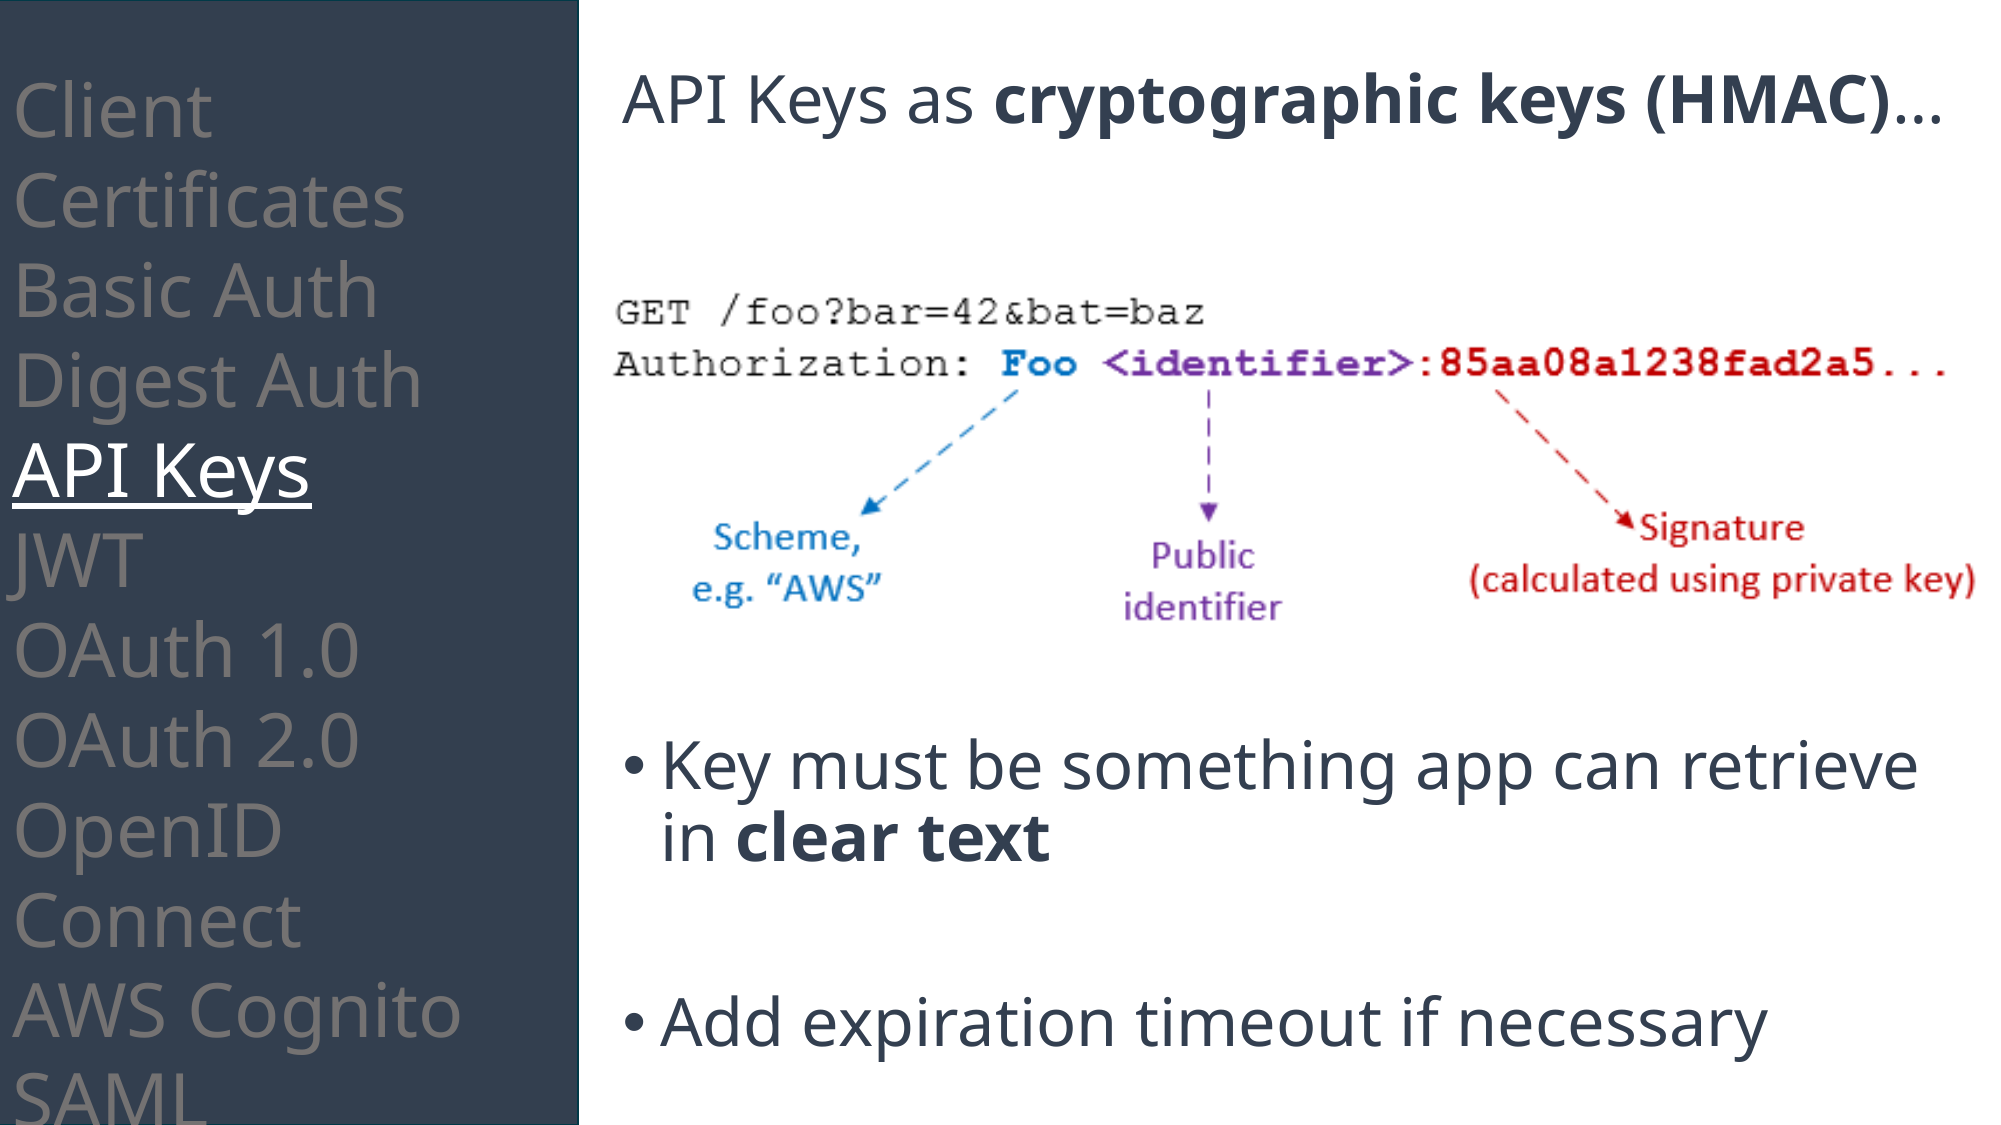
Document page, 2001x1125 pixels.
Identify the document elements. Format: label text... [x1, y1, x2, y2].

text_box Client Certificates Basic Auth Digest Auth API Keys JWT OAuth 1.0 OAuth 2.0 OpenID Connect AWS Cognito SAML WS-Security [0, 55, 578, 1125]
list API Keys as cryptographic keys (HMAC)… [607, 58, 1978, 189]
text_box [0, 0, 579, 1125]
picture [607, 287, 1978, 630]
text_box Key must be something app can retrieve in clear text Add expiration timeout if necessary [607, 724, 1978, 1125]
